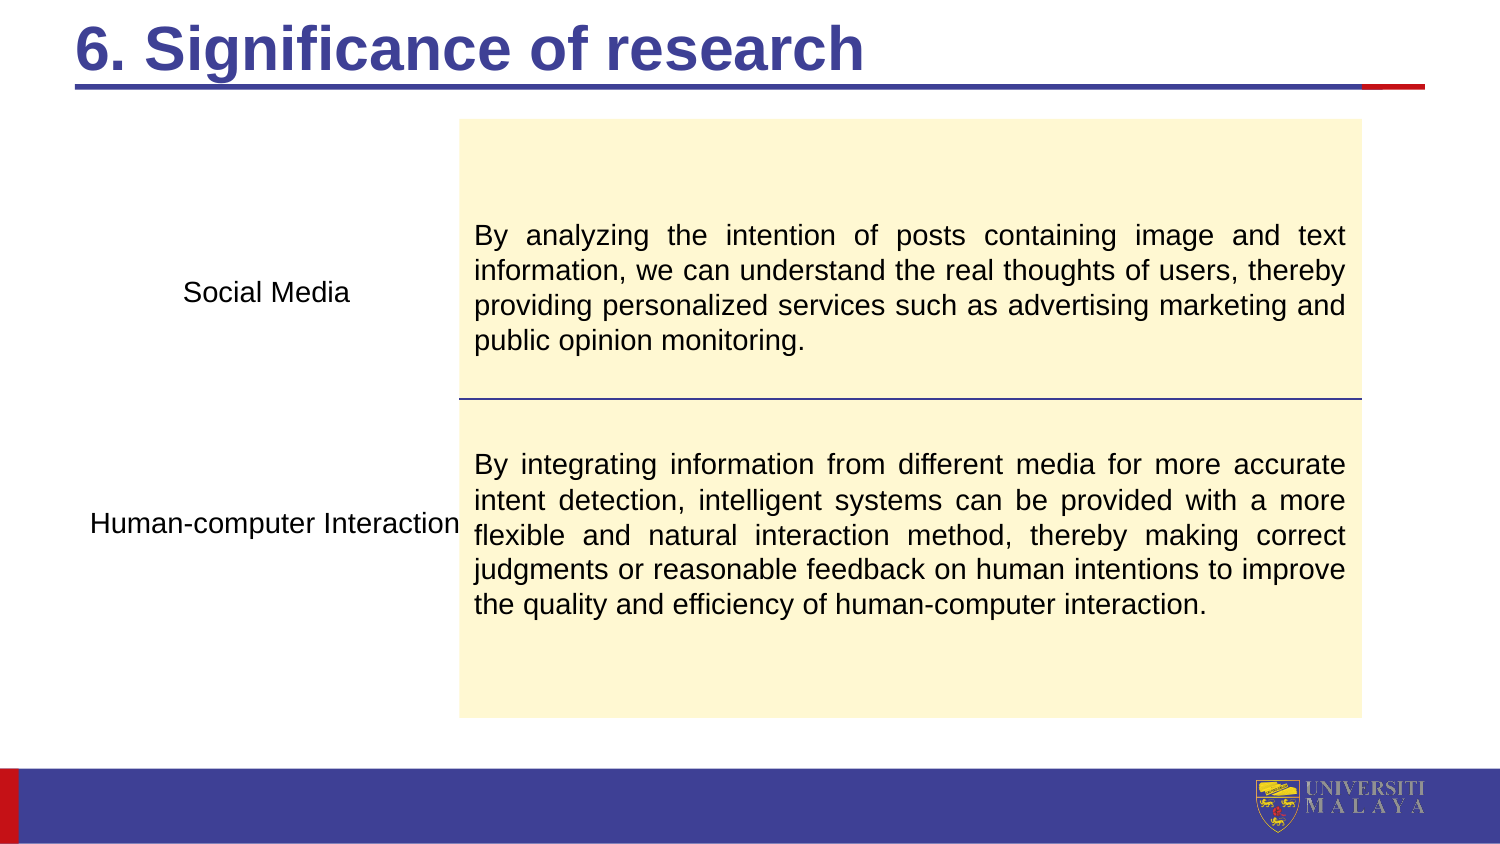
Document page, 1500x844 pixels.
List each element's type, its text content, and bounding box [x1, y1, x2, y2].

text_box Social Media [168, 265, 367, 332]
text_box Human-computer Interaction [74, 497, 478, 563]
text_box By analyzing the intention of posts containing image and text information, we can understand the real thoughts of users, thereby providing personalized services such as advertising marketing and public opinion monitoring. By integrating information from different media for more accurate intent detection, intelligent systems can be provided with a more flexible and natural interaction method, thereby making correct judgments or reasonable feedback on human intentions to improve the quality and efficiency of human-computer interaction. [459, 118, 1362, 398]
text_box By analyzing the intention of posts containing image and text information, we can understand the real thoughts of users, thereby providing personalized services such as advertising marketing and public opinion monitoring. By integrating information from different media for more accurate intent detection, intelligent systems can be provided with a more flexible and natural interaction method, thereby making correct judgments or reasonable feedback on human intentions to improve the quality and efficiency of human-computer interaction. [459, 405, 1362, 718]
picture [1256, 780, 1302, 833]
title 6. Significance of research [75, 0, 1425, 101]
picture [1304, 780, 1425, 833]
